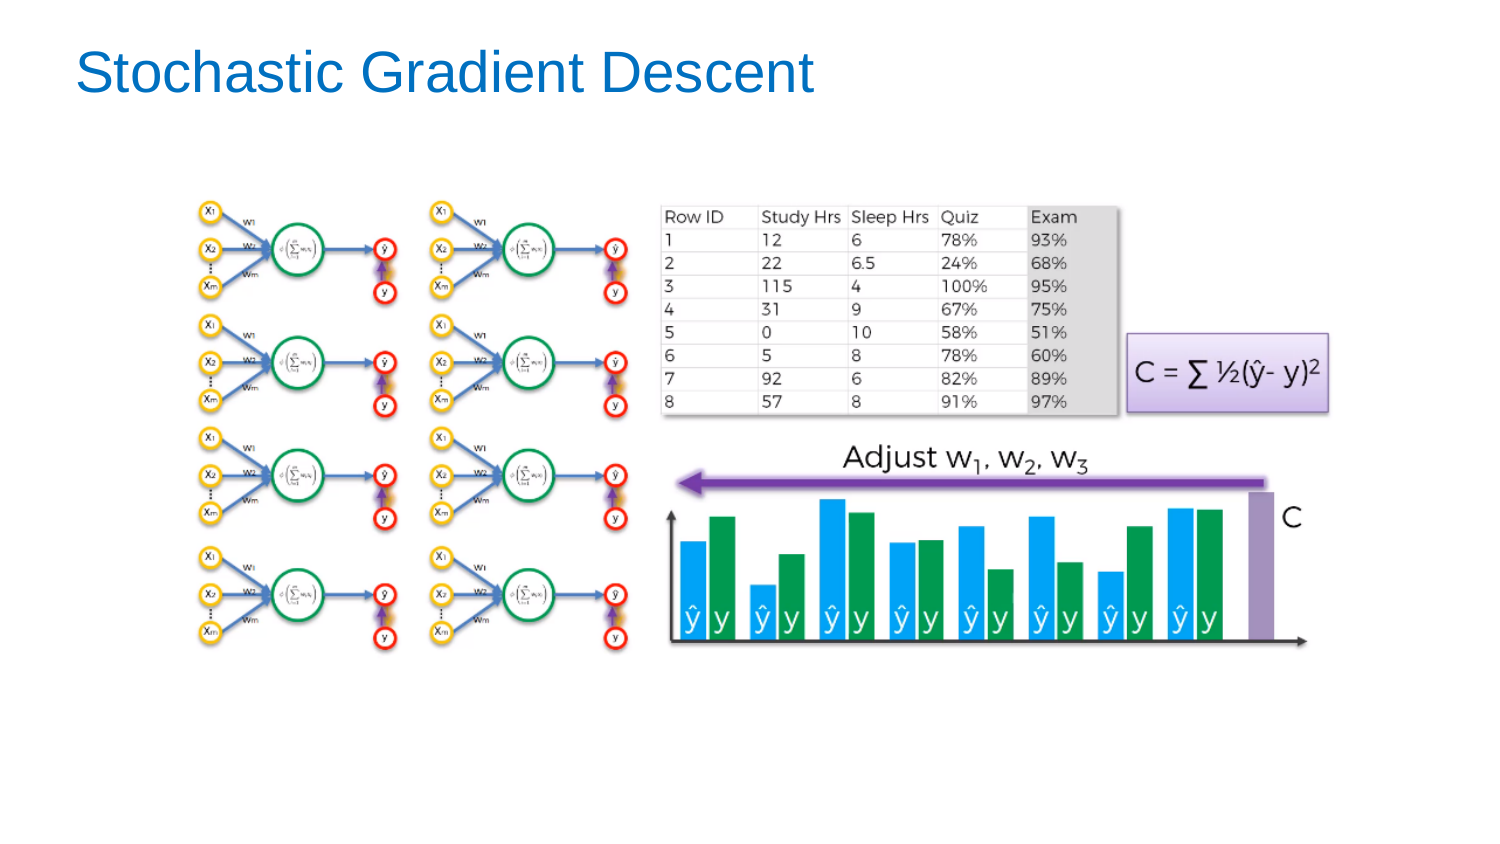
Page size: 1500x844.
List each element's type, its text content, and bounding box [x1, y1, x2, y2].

picture [183, 191, 1334, 673]
title Stochastic Gradient Descent [0, 0, 891, 139]
